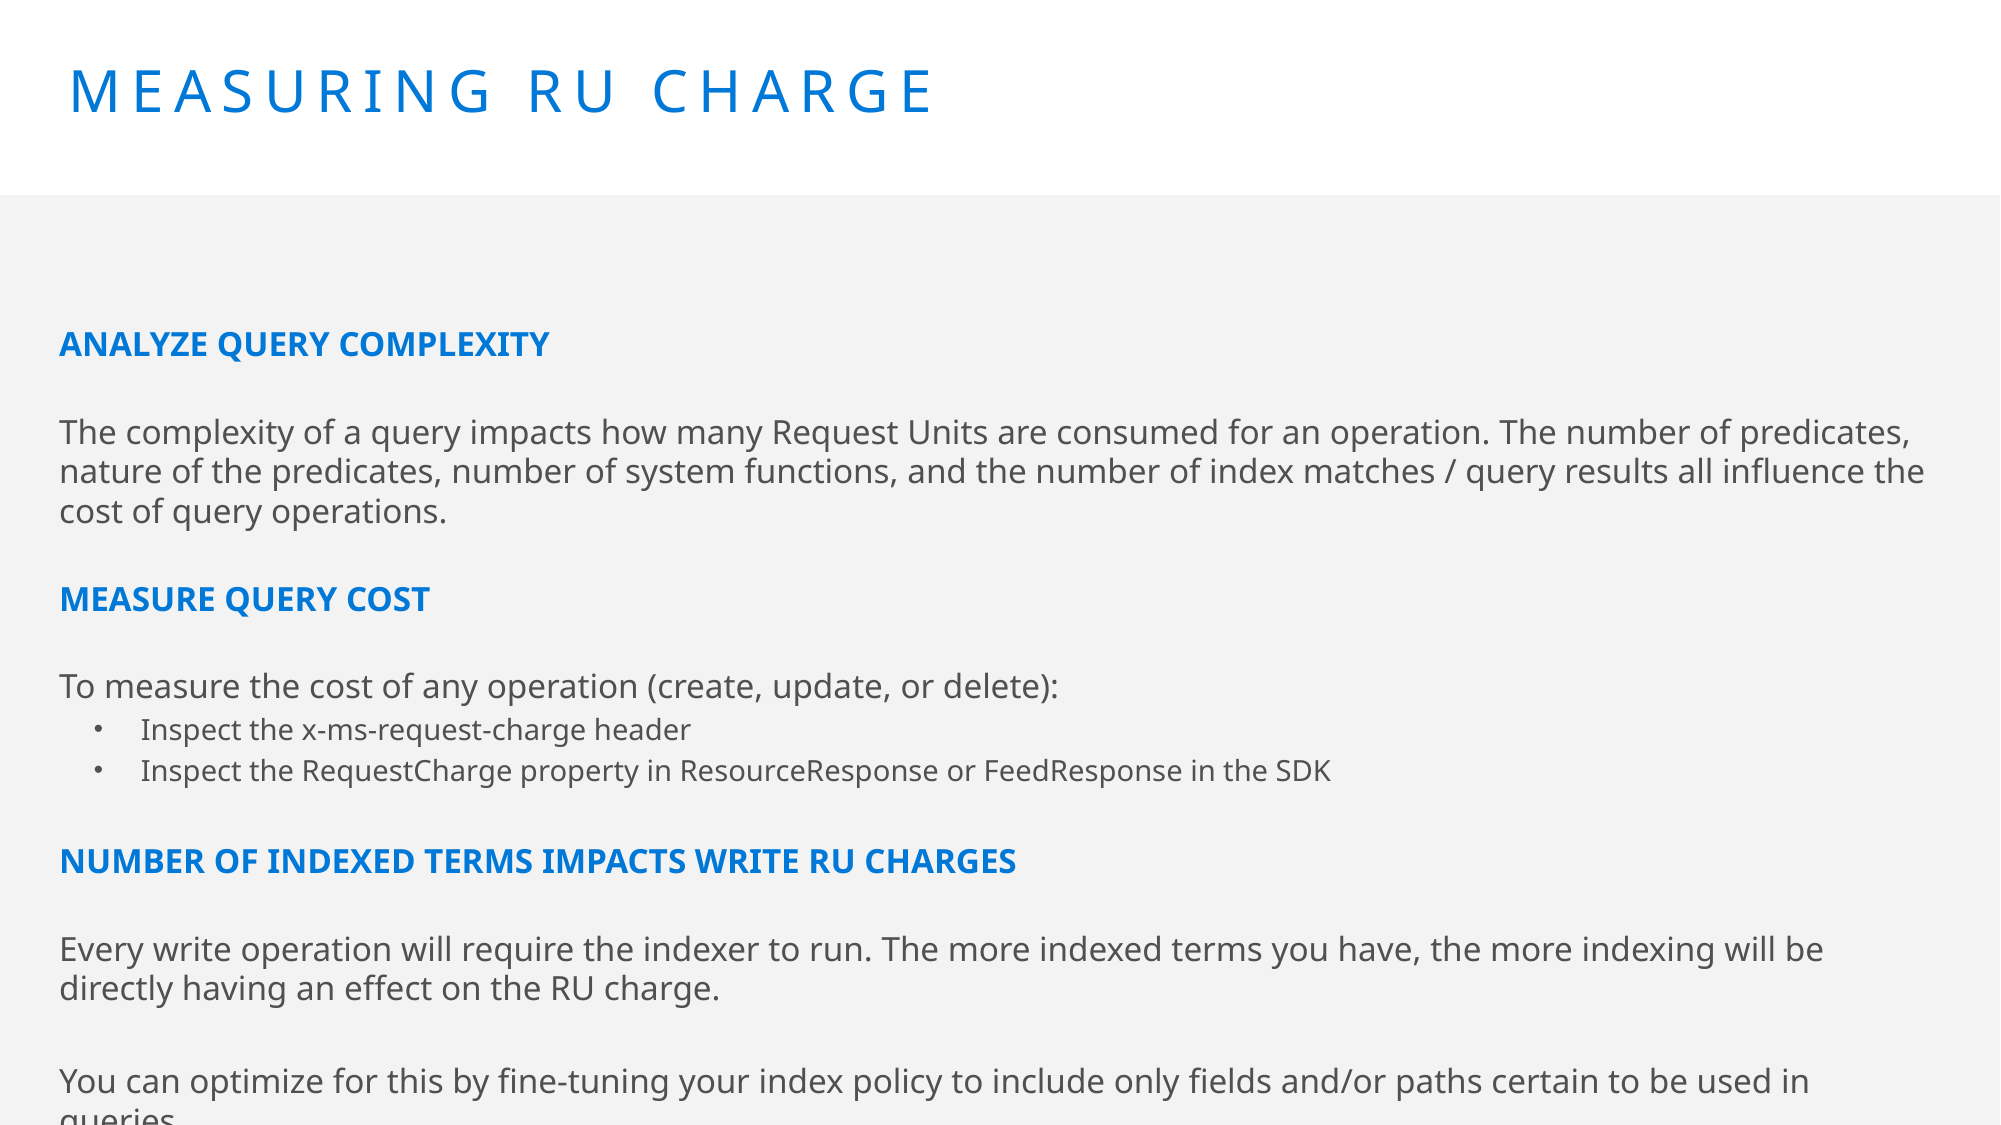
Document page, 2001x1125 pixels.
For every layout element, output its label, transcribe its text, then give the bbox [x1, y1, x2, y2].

list ANALYZE QUERY COMPLEXITY The complexity of a query impacts how many Request Units are consumed for an operation. The number of predicates, nature of the predicates, number of system functions, and the number of index matches / query results all influence the cost of query operations. MEASURE QUERY COST To measure the cost of any operation (create, update, or delete): Inspect the x-ms-request-charge header Inspect the RequestCharge property in ResourceResponse or FeedResponse in the SDK NUMBER OF INDEXED TERMS IMPACTS WRITE RU CHARGES Every write operation will require the indexer to run. The more indexed terms you have, the more indexing will be directly having an effect on the RU charge. You can optimize for this by fine-tuning your index policy to include only fields and/or paths certain to be used in queries. [44, 315, 1957, 1125]
title Measuring RU CHARGE [44, 47, 1957, 196]
